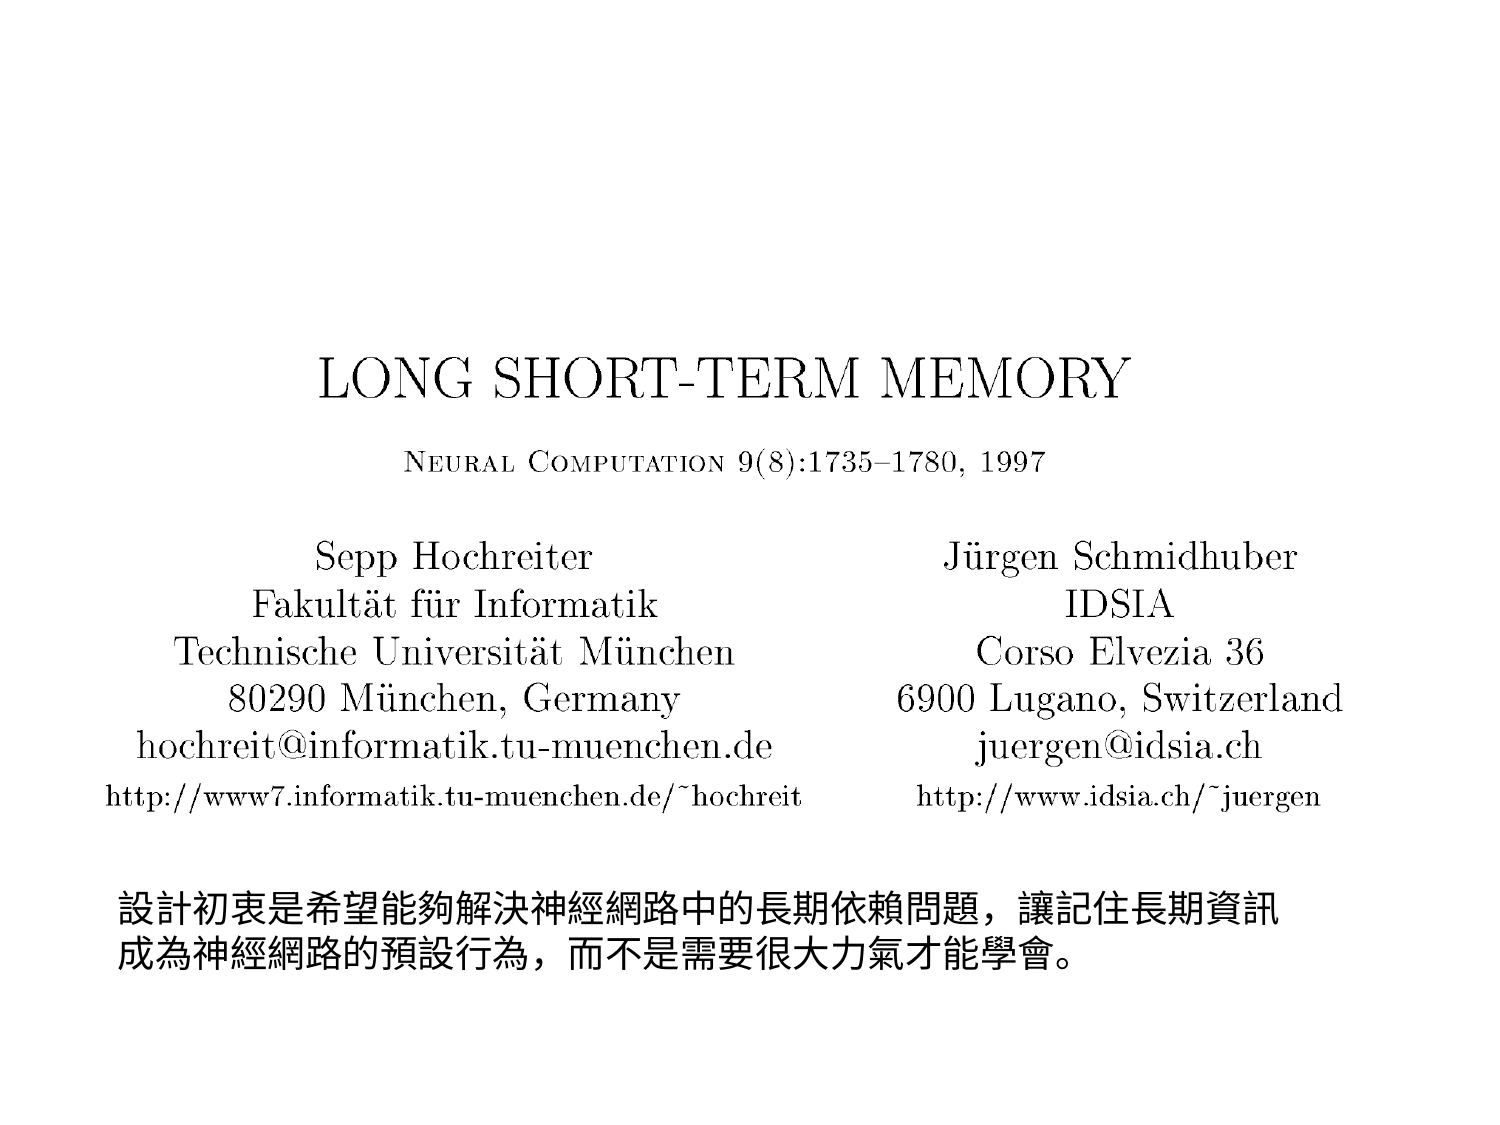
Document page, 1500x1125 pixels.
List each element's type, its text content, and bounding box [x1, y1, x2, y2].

text_box 設計初衷是希望能夠解決神經網路中的長期依賴問題，讓記住長期資訊成為神經網路的預設行為，而不是需要很大力氣才能學會。 [103, 877, 1310, 983]
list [75, 332, 1370, 823]
